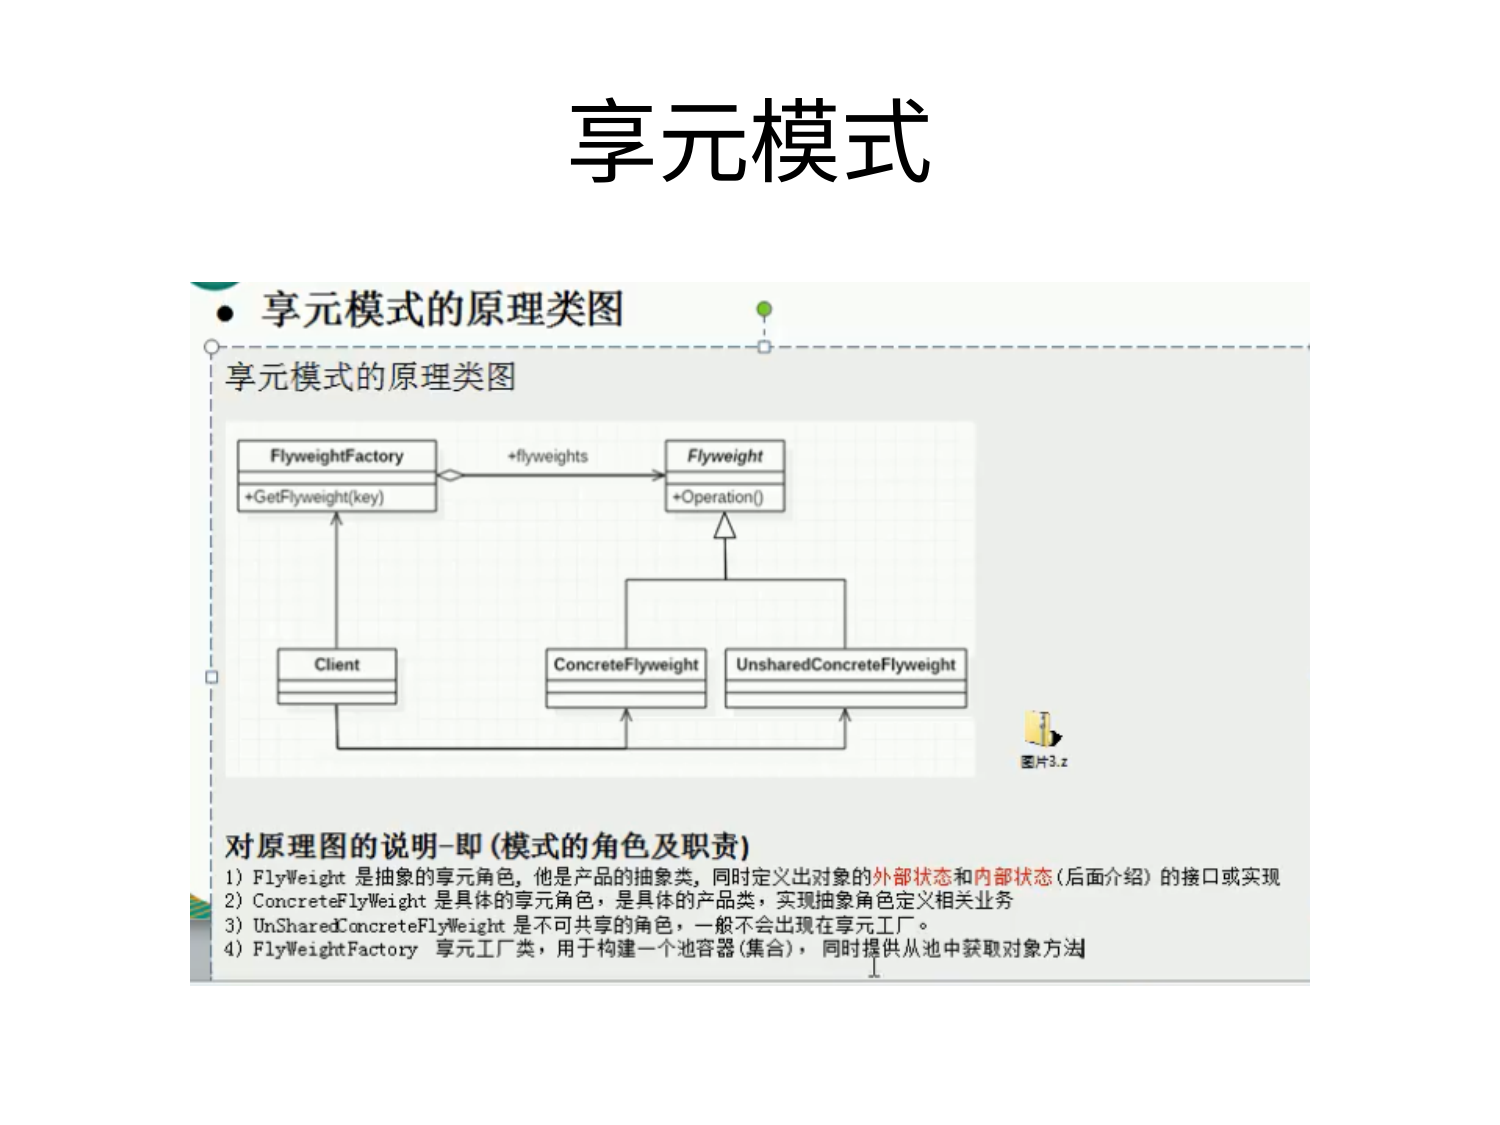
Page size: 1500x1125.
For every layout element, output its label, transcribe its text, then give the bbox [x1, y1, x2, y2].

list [190, 281, 1310, 986]
title 享元模式 [75, 45, 1425, 233]
